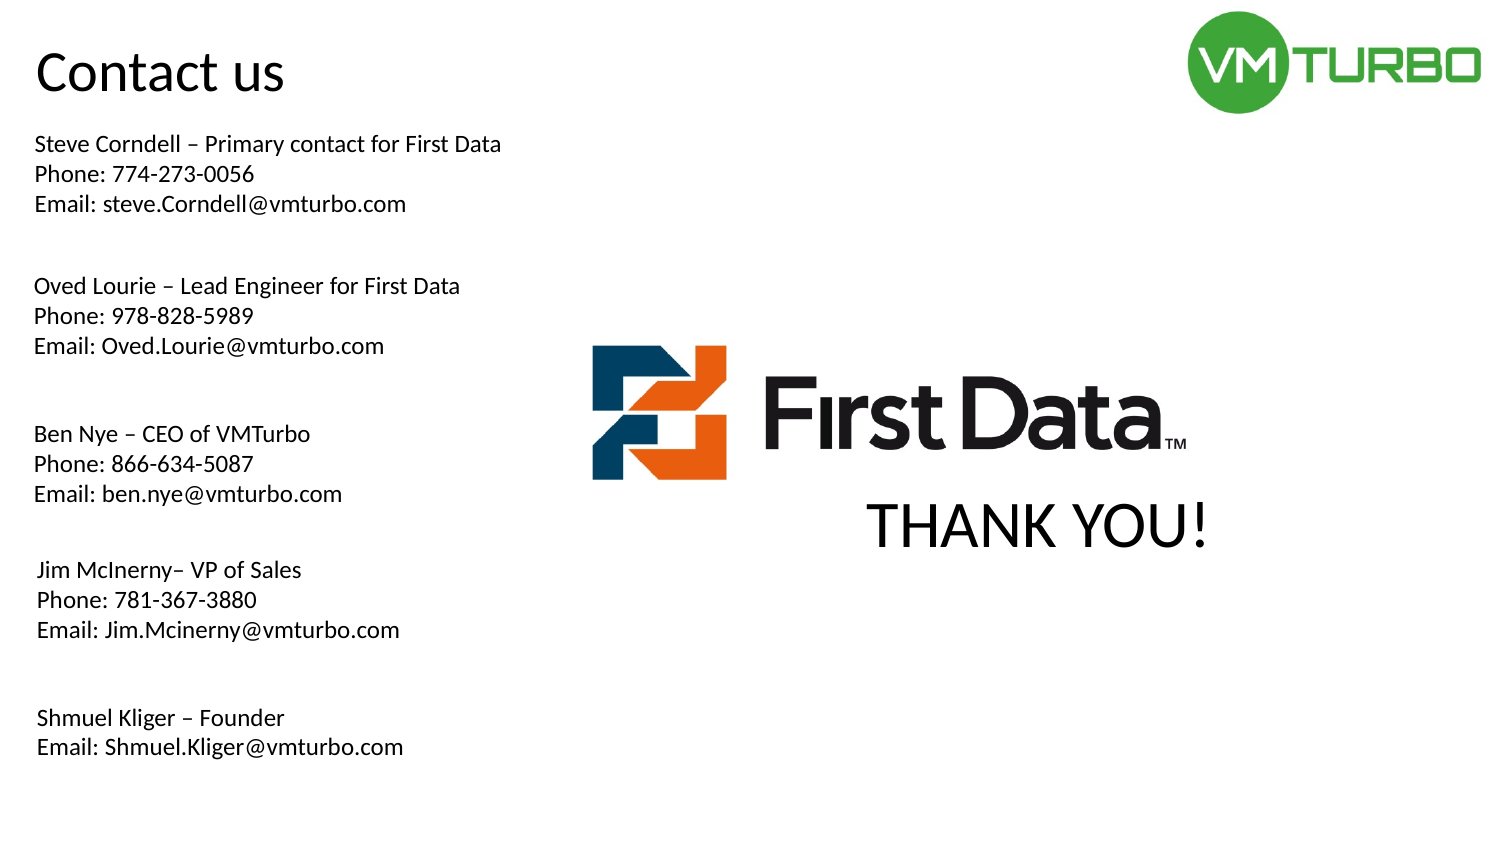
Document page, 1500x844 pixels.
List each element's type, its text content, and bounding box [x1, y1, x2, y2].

text_box THANK YOU! [851, 473, 1226, 569]
text_box Shmuel Kliger – Founder Email: Shmuel.Kliger@vmturbo.com [22, 693, 420, 769]
picture [1186, 9, 1488, 123]
picture [590, 334, 1191, 486]
text_box Contact us [21, 25, 301, 111]
text_box Oved Lourie – Lead Engineer for First Data Phone: 978-828-5989 Email: Oved.Lourie@vmturbo.com [19, 262, 477, 367]
text_box Jim McInerny– VP of Sales Phone: 781-367-3880 Email: Jim.Mcinerny@vmturbo.com [22, 545, 416, 651]
text_box Steve Corndell – Primary contact for First Data Phone: 774-273-0056 Email: steve.Corndell@vmturbo.com [19, 120, 518, 226]
text_box Ben Nye – CEO of VMTurbo Phone: 866-634-5087 Email: ben.nye@vmturbo.com [19, 410, 359, 515]
